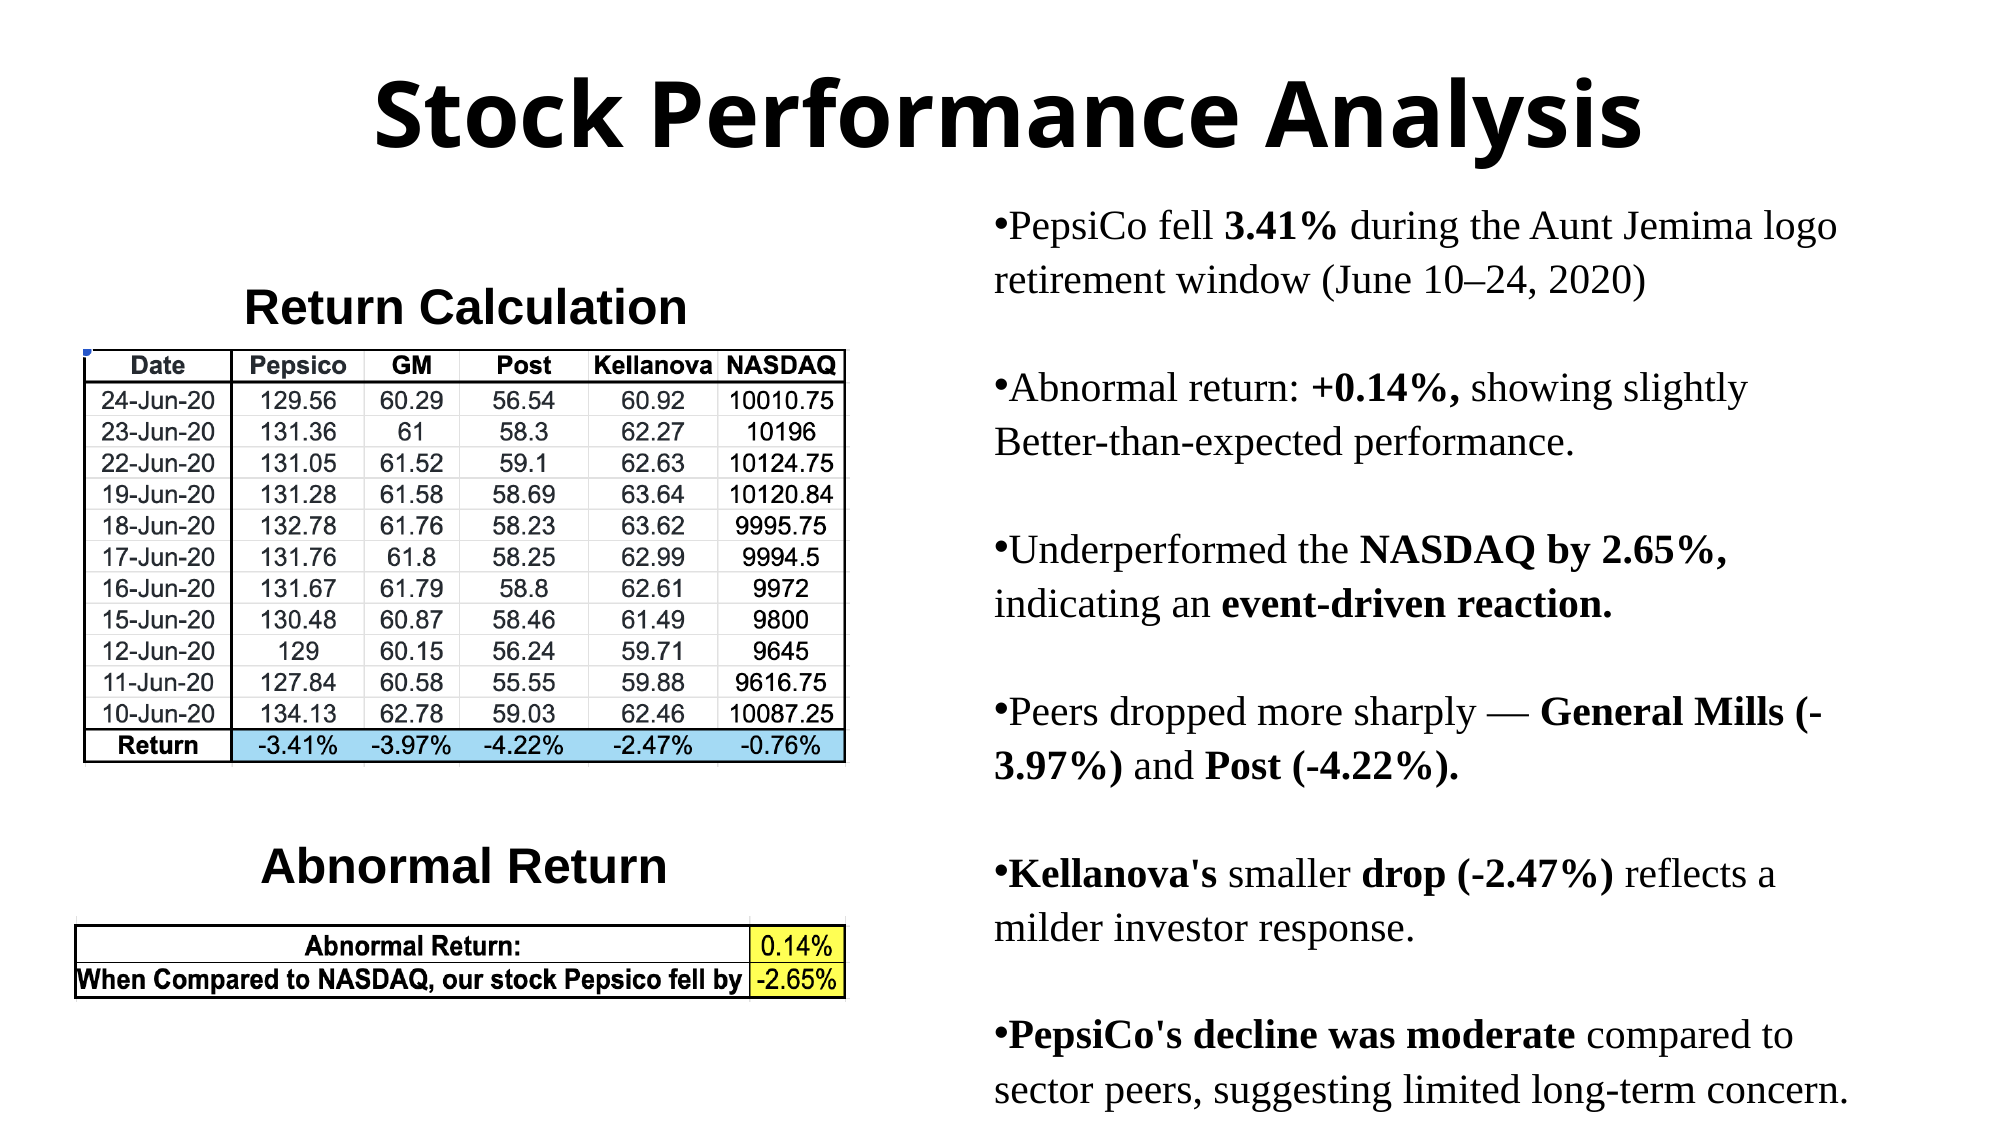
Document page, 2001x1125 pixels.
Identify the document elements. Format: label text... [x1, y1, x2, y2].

title Stock Performance Analysis [74, 15, 1968, 221]
list Return Calculation [43, 208, 890, 344]
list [82, 349, 850, 767]
list Abnormal Return [38, 766, 890, 902]
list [74, 916, 850, 1003]
text_box PepsiCo fell 3.41% during the Aunt Jemima logo retirement window (June 10–24, 2020) Abnormal return: +0.14%, showing slightly Better-than-expected performance. Underperformed the NASDAQ by 2.65%, indicating an event-driven reaction. Peers dropped more sharply — General Mills (-3.97%) and Post (-4.22%). Kellanova's smaller drop (-2.47%) reflects a milder investor response. PepsiCo's decline was moderate compared to sector peers, suggesting limited long-term concern. [979, 186, 1889, 1125]
